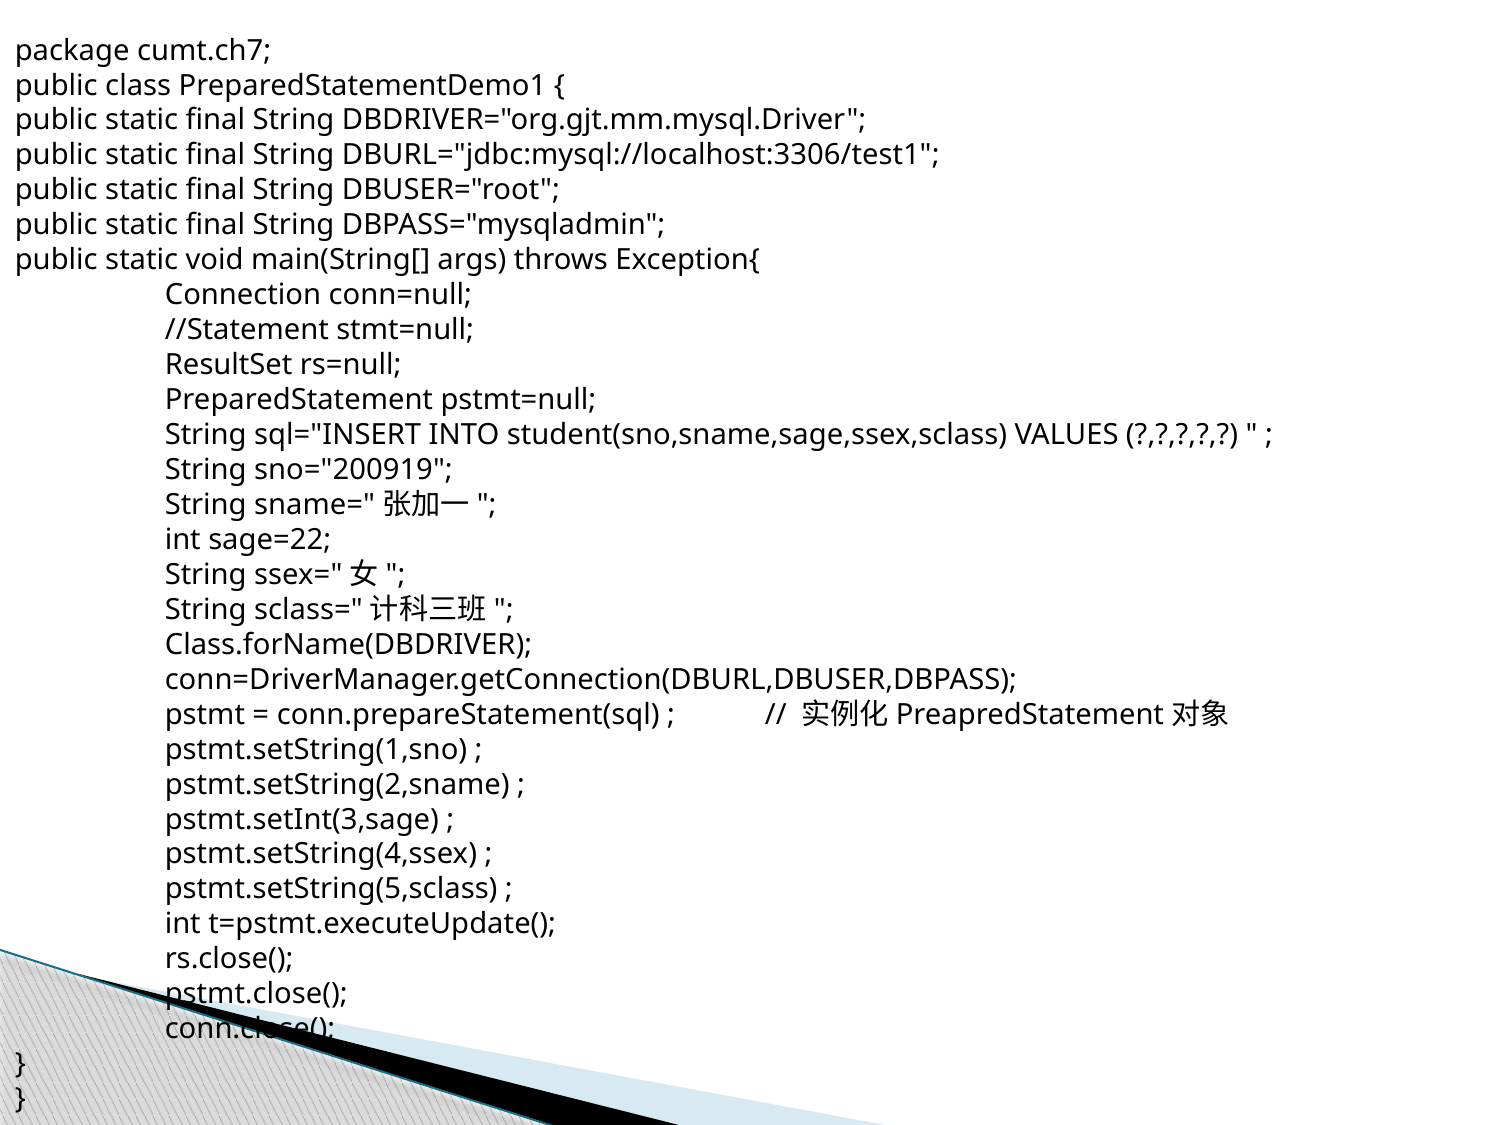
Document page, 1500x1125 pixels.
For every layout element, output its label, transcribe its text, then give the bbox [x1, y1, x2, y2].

text_box package cumt.ch7; public class PreparedStatementDemo1 { public static final String DBDRIVER="org.gjt.mm.mysql.Driver"; public static final String DBURL="jdbc:mysql://localhost:3306/test1"; public static final String DBUSER="root"; public static final String DBPASS="mysqladmin"; public static void main(String[] args) throws Exception{ Connection conn=null; //Statement stmt=null; ResultSet rs=null; PreparedStatement pstmt=null; String sql="INSERT INTO student(sno,sname,sage,ssex,sclass) VALUES (?,?,?,?,?) " ; String sno="200919"; String sname="张加一"; int sage=22; String ssex="女"; String sclass="计科三班"; Class.forName(DBDRIVER); conn=DriverManager.getConnection(DBURL,DBUSER,DBPASS); pstmt = conn.prepareStatement(sql) ; // 实例化PreapredStatement对象 pstmt.setString(1,sno) ; pstmt.setString(2,sname) ; pstmt.setInt(3,sage) ; pstmt.setString(4,ssex) ; pstmt.setString(5,sclass) ; int t=pstmt.executeUpdate(); rs.close(); pstmt.close(); conn.close(); } } [0, 23, 1500, 1122]
